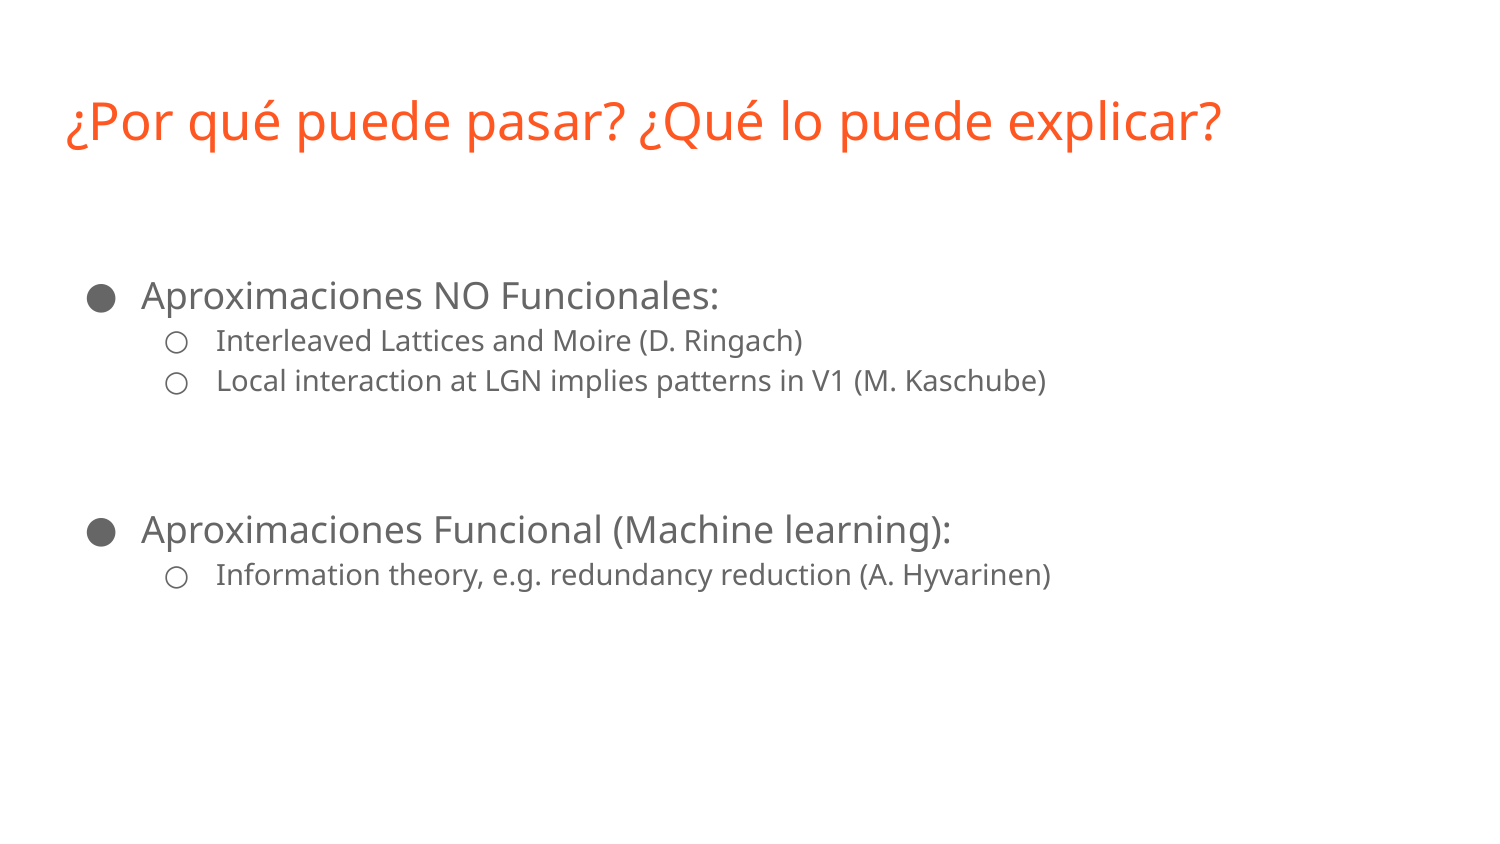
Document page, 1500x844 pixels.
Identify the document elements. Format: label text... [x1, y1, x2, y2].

list Aproximaciones NO Funcionales: Interleaved Lattices and Moire (D. Ringach) Local interaction at LGN implies patterns in V1 (M. Kaschube) Aproximaciones Funcional (Machine learning): Information theory, e.g. redundancy reduction (A. Hyvarinen) [51, 250, 1449, 811]
title ¿Por qué puede pasar? ¿Qué lo puede explicar? [51, 72, 1449, 167]
